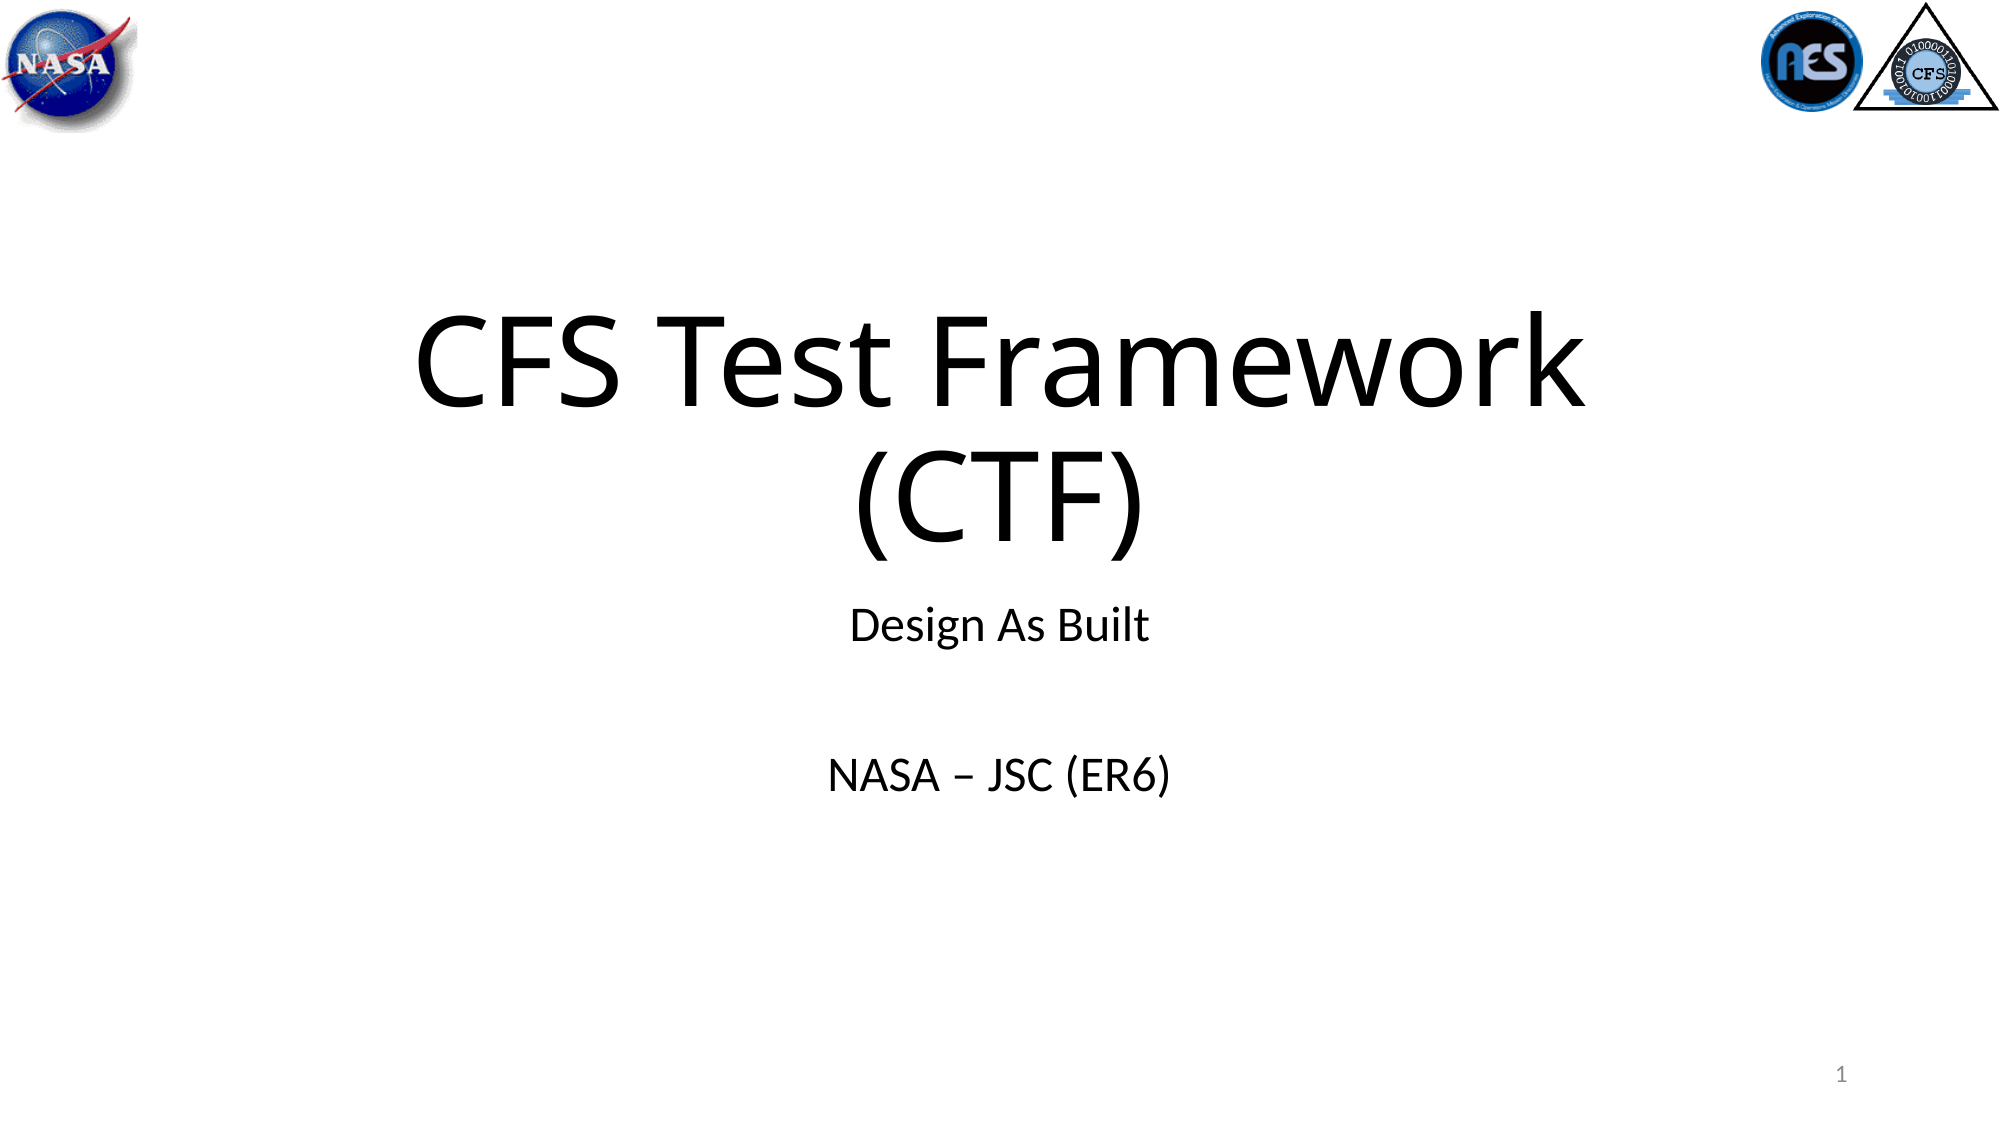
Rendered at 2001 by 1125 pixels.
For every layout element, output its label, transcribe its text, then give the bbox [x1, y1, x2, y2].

picture [1761, 1, 2000, 112]
picture [0, 8, 138, 133]
subtitle Design As Built NASA – JSC (ER6) [249, 590, 1750, 941]
slide_number 1 [1412, 1042, 1863, 1103]
title CFS Test Framework (CTF) [249, 184, 1750, 576]
